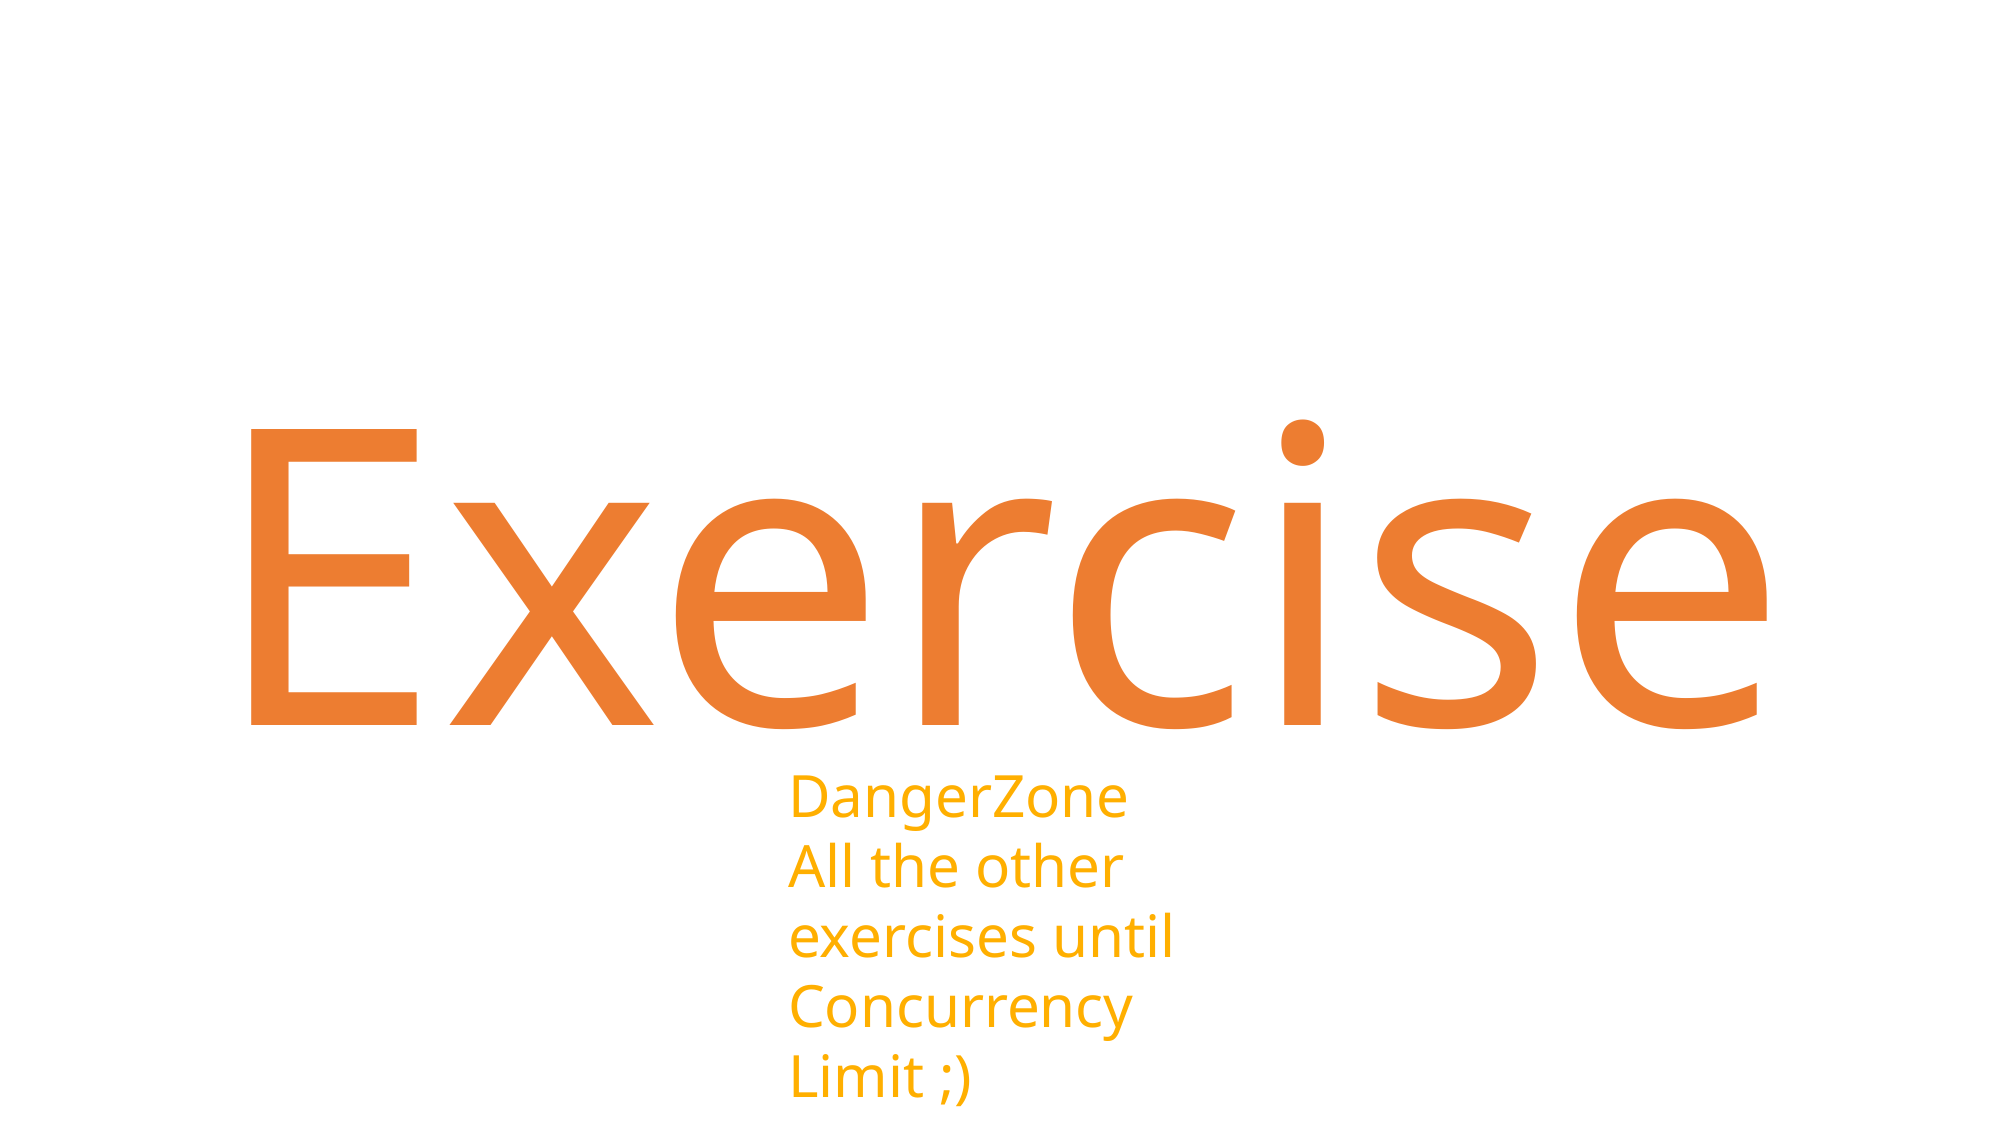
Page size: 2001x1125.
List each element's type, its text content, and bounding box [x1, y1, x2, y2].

text_box DangerZone All the other exercises until Concurrency Limit ;) [773, 752, 1267, 1117]
text_box Exercise [197, 303, 1803, 816]
